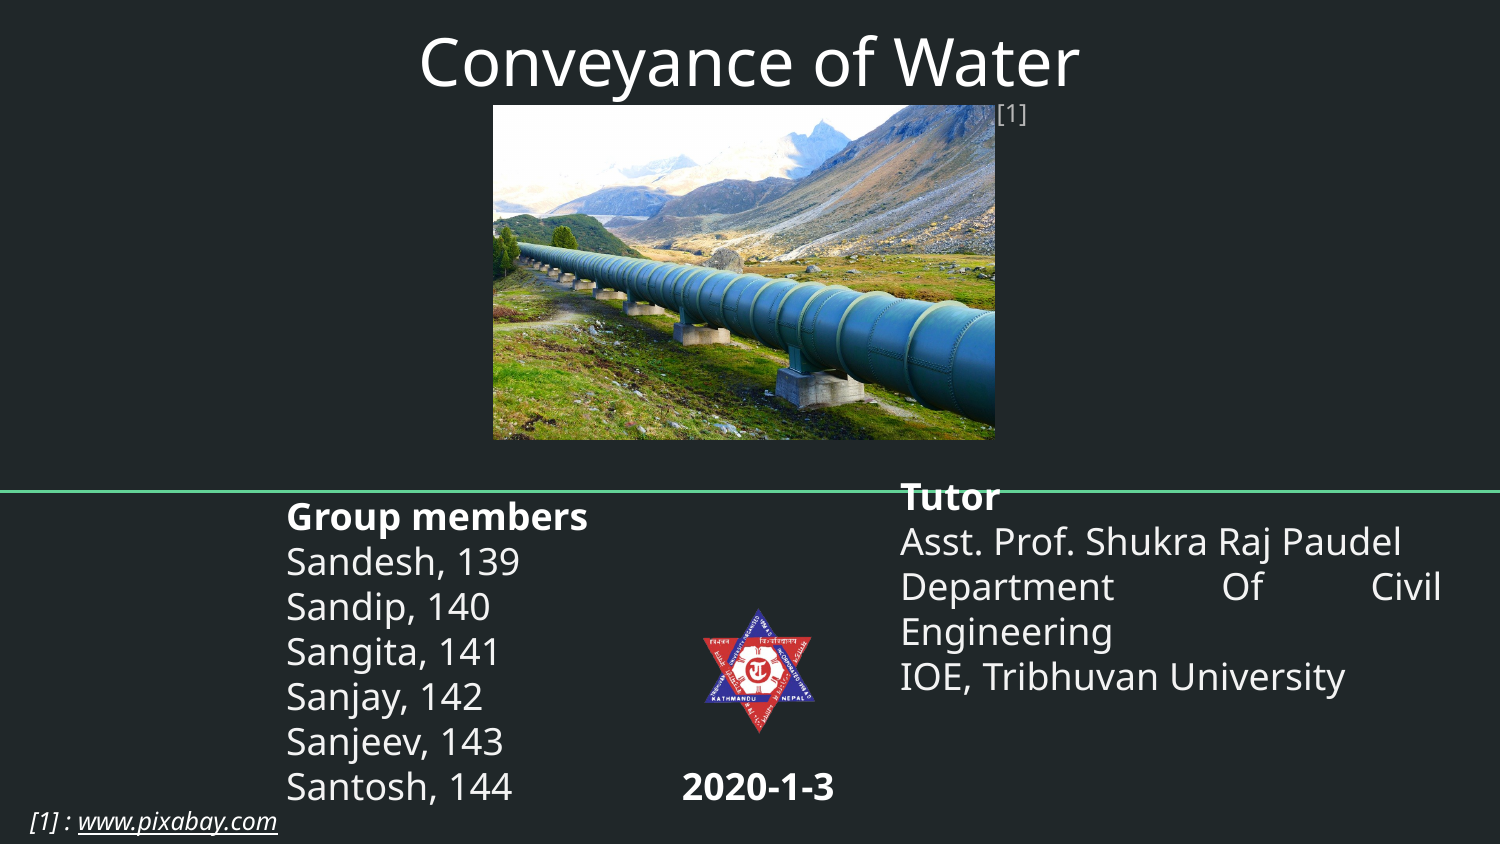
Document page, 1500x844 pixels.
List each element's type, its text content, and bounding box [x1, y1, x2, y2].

text_box Tutor Asst. Prof. Shukra Raj Paudel Department Of Civil Engineering IOE, Tribhuvan University [873, 459, 1470, 705]
text_box [1] : www.pixabay.com [12, 803, 1492, 843]
text_box Group members Sandesh, 139 Sandip, 140 Sangita, 141 Sanjay, 142 Sanjeev, 143 Santosh, 144 [255, 484, 667, 809]
text_box 2020-1-3 [643, 757, 874, 804]
picture [493, 105, 995, 440]
picture [691, 603, 826, 744]
text_box [1] [981, 82, 1053, 147]
title Conveyance of Water [275, 18, 1225, 106]
